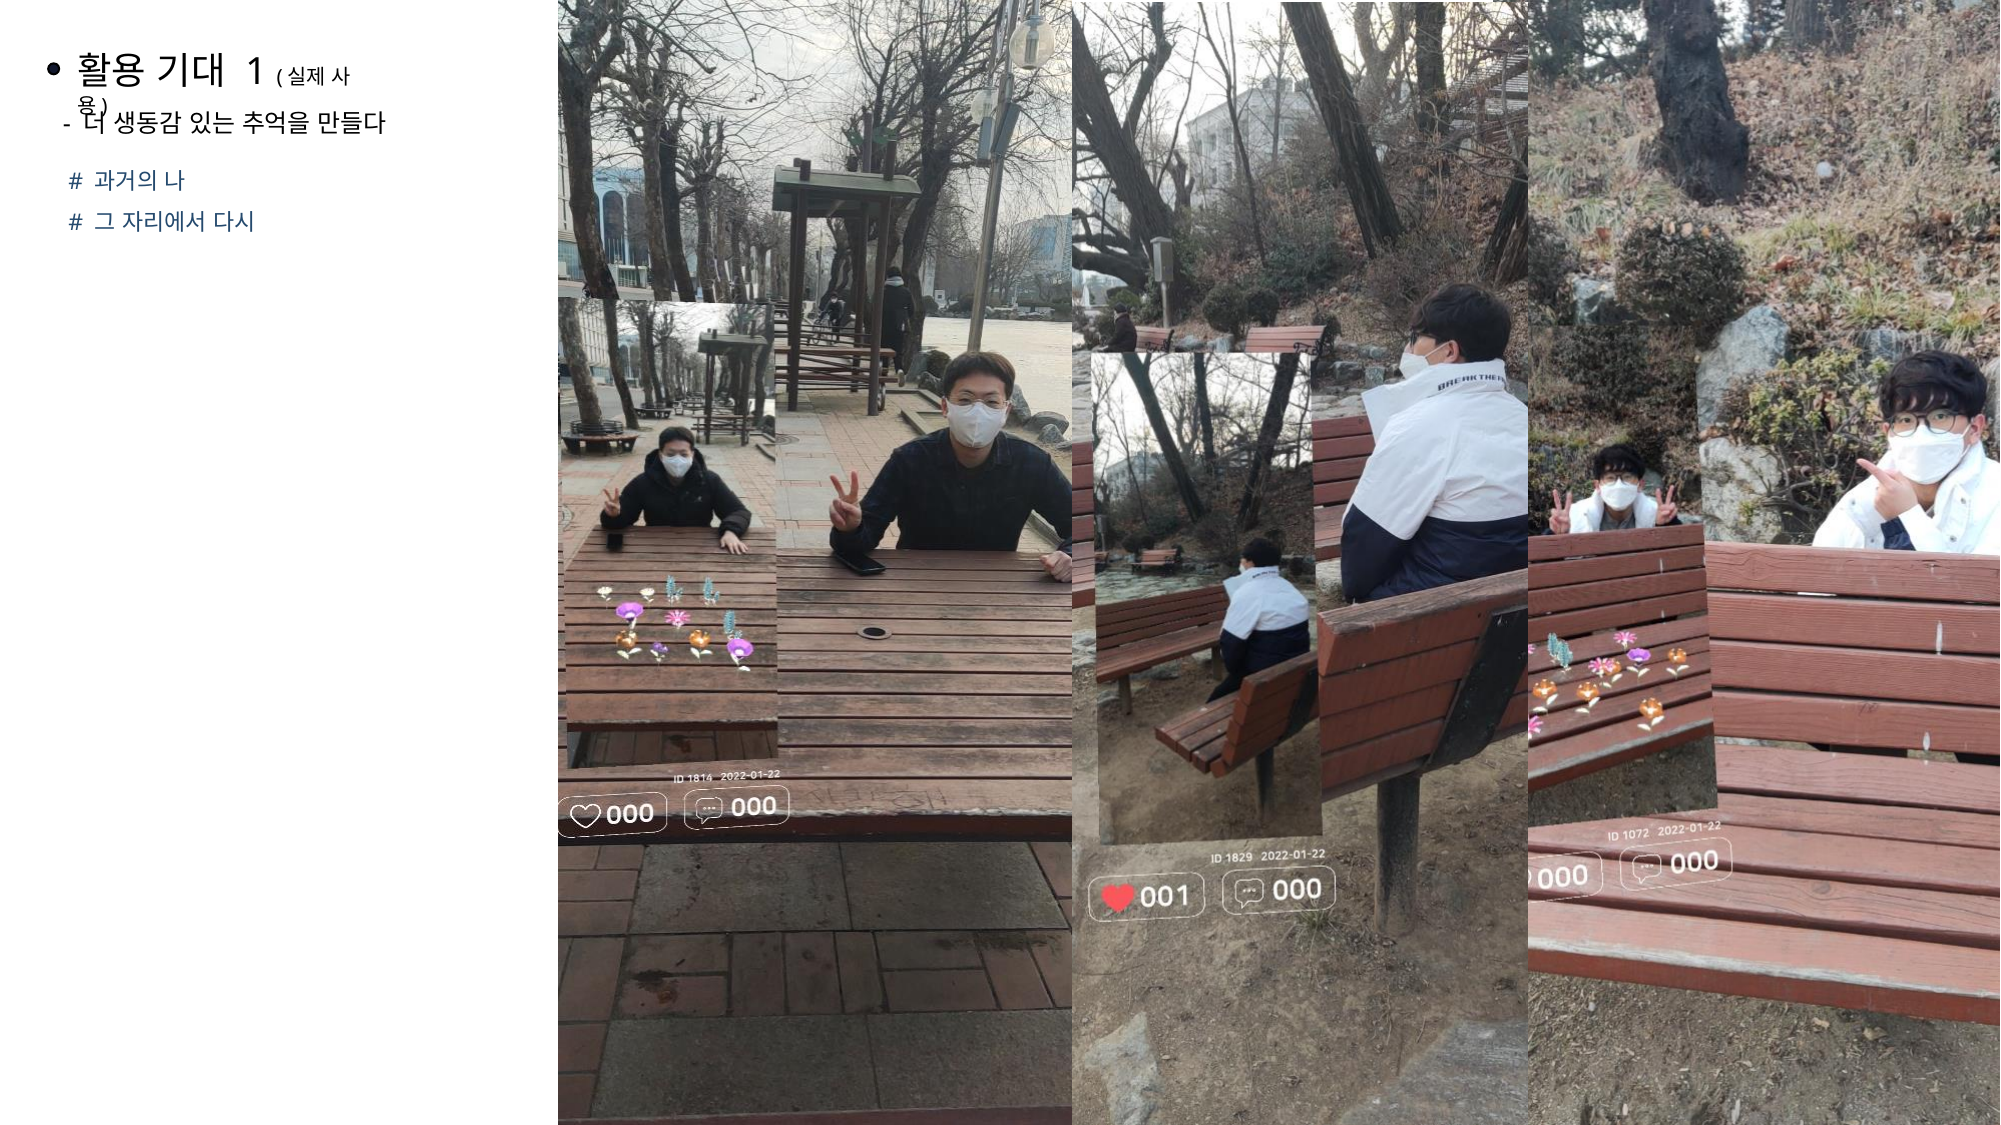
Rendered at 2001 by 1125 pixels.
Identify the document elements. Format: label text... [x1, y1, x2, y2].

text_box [48, 39, 388, 101]
text_box # 과거의 나 # 그 자리에서 다시 [53, 145, 475, 243]
picture [558, 0, 2000, 1125]
text_box - 더 생동감 있는 추억을 만들다 [48, 100, 469, 146]
